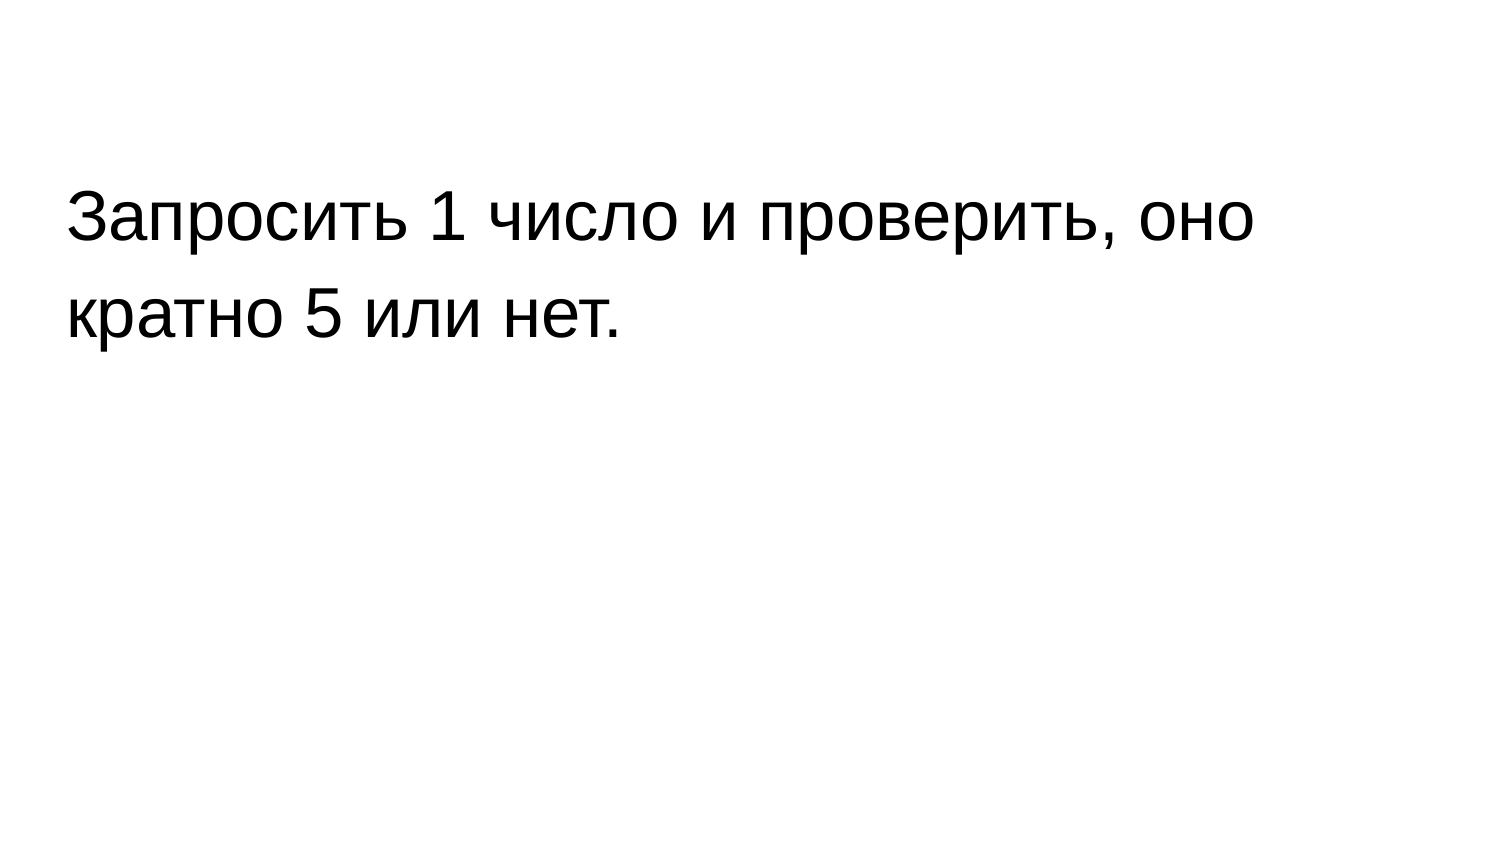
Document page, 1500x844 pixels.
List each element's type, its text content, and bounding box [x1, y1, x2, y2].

list Запросить 1 число и проверить, оно кратно 5 или нет. [51, 141, 1449, 703]
